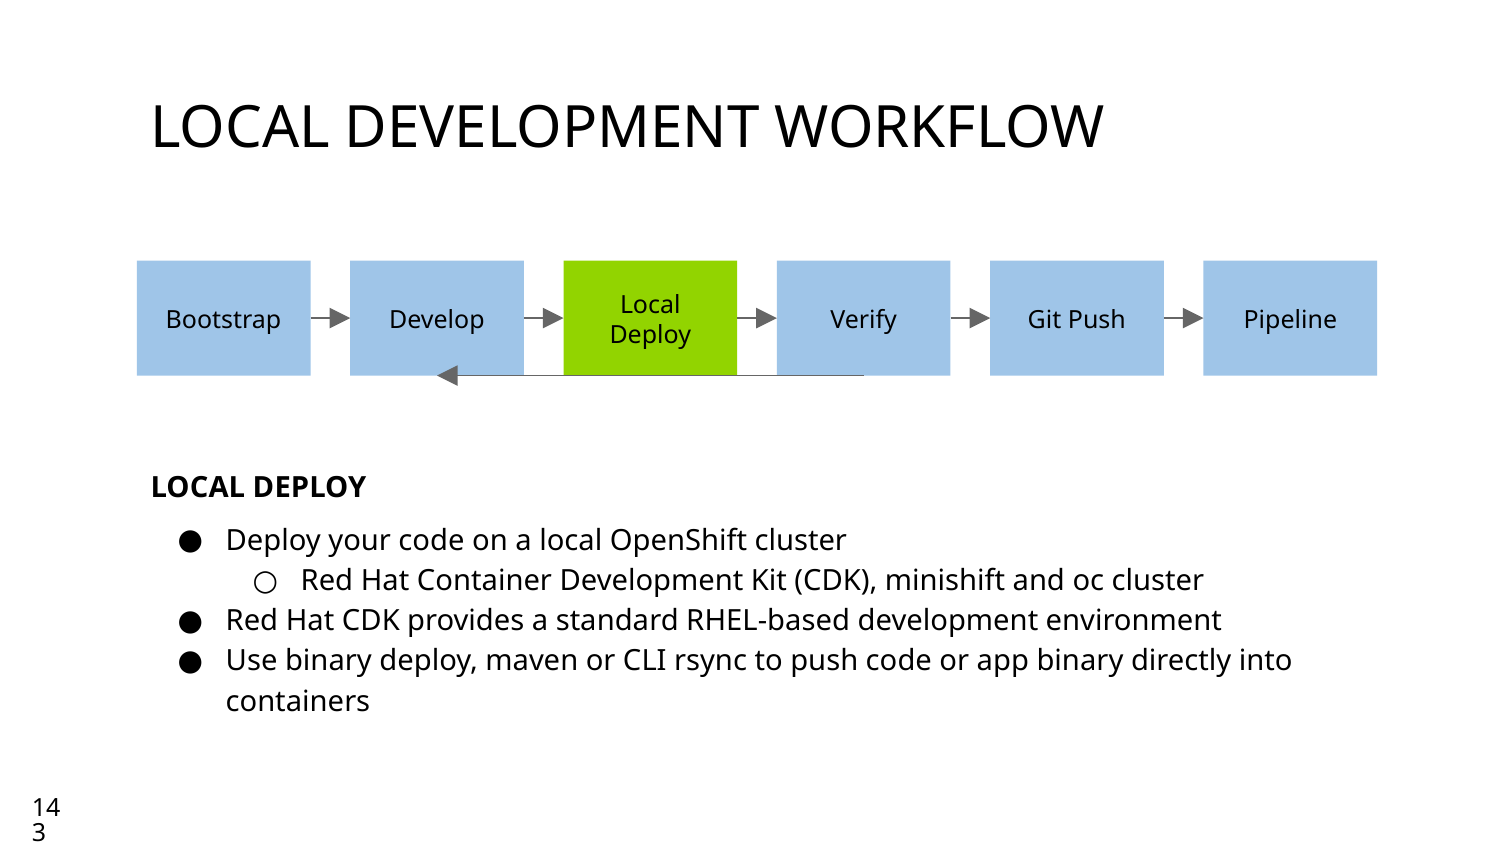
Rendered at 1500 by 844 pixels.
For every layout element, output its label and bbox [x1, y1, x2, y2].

list [135, 448, 1393, 738]
text_box [136, 162, 1378, 590]
title [135, 0, 1365, 175]
slide_number [16, 776, 86, 842]
